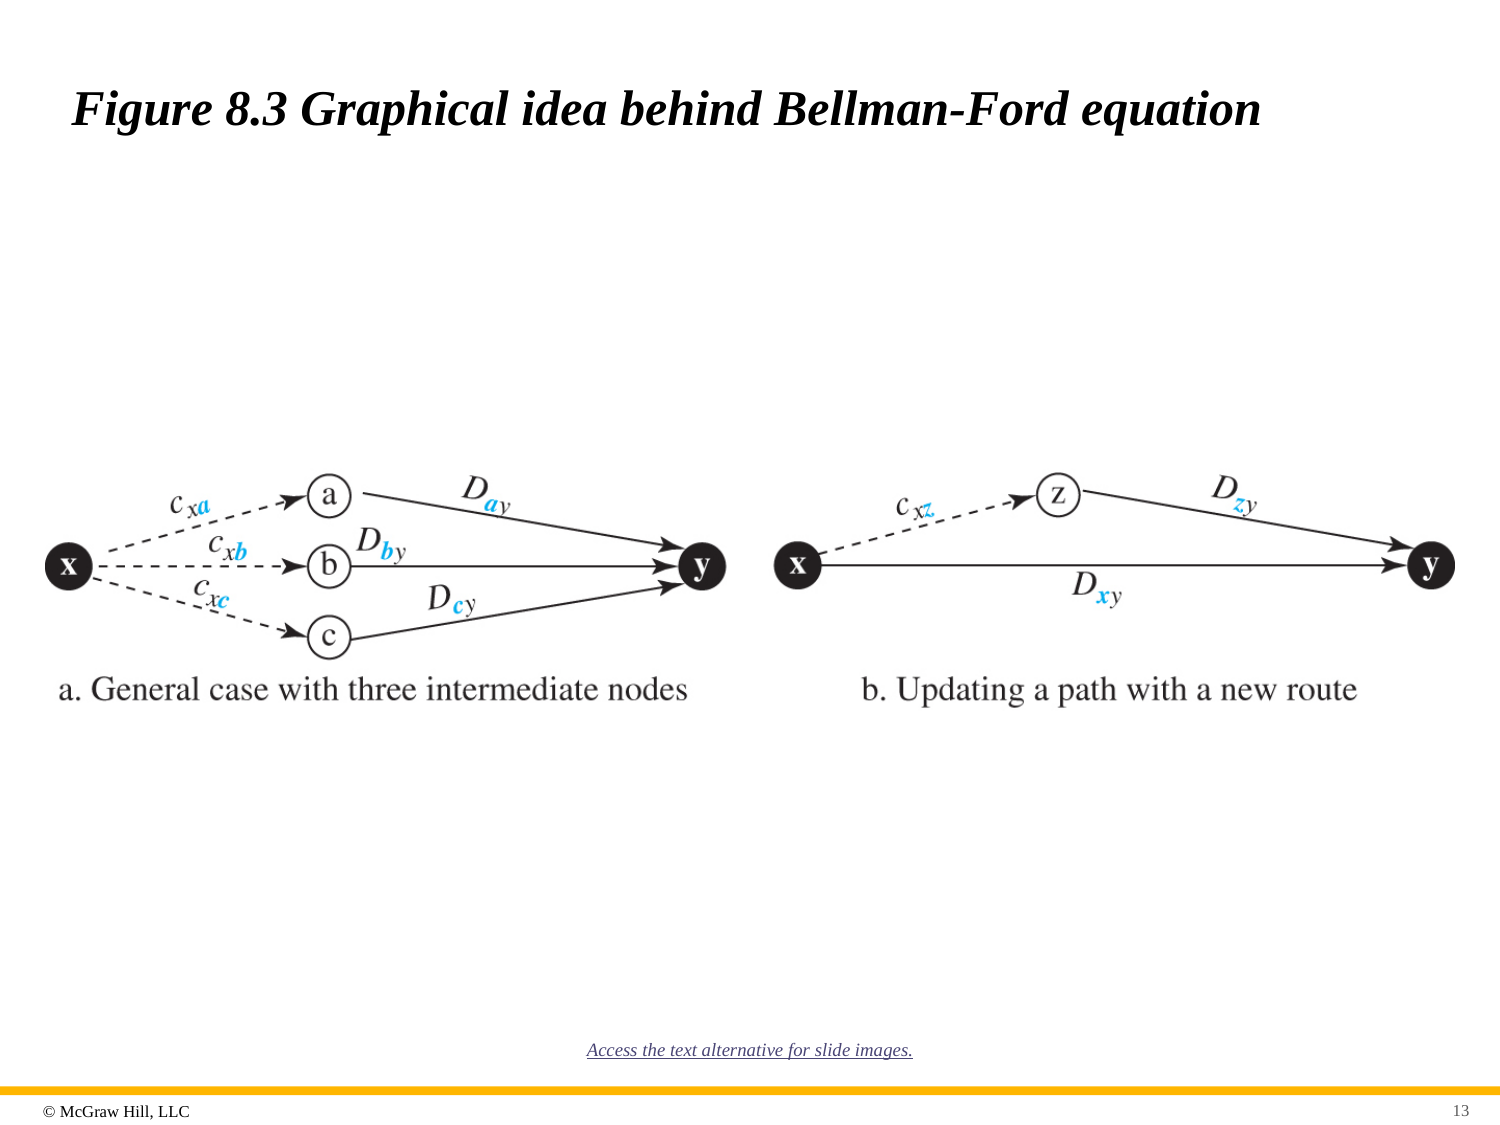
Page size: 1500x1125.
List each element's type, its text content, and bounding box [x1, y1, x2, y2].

list Access the text alternative for slide images. [525, 1033, 975, 1066]
picture [44, 468, 1455, 715]
slide_number 13 [1418, 1096, 1477, 1123]
title Figure 8.3 Graphical idea behind Bellman-Ford equation [56, 50, 1444, 162]
